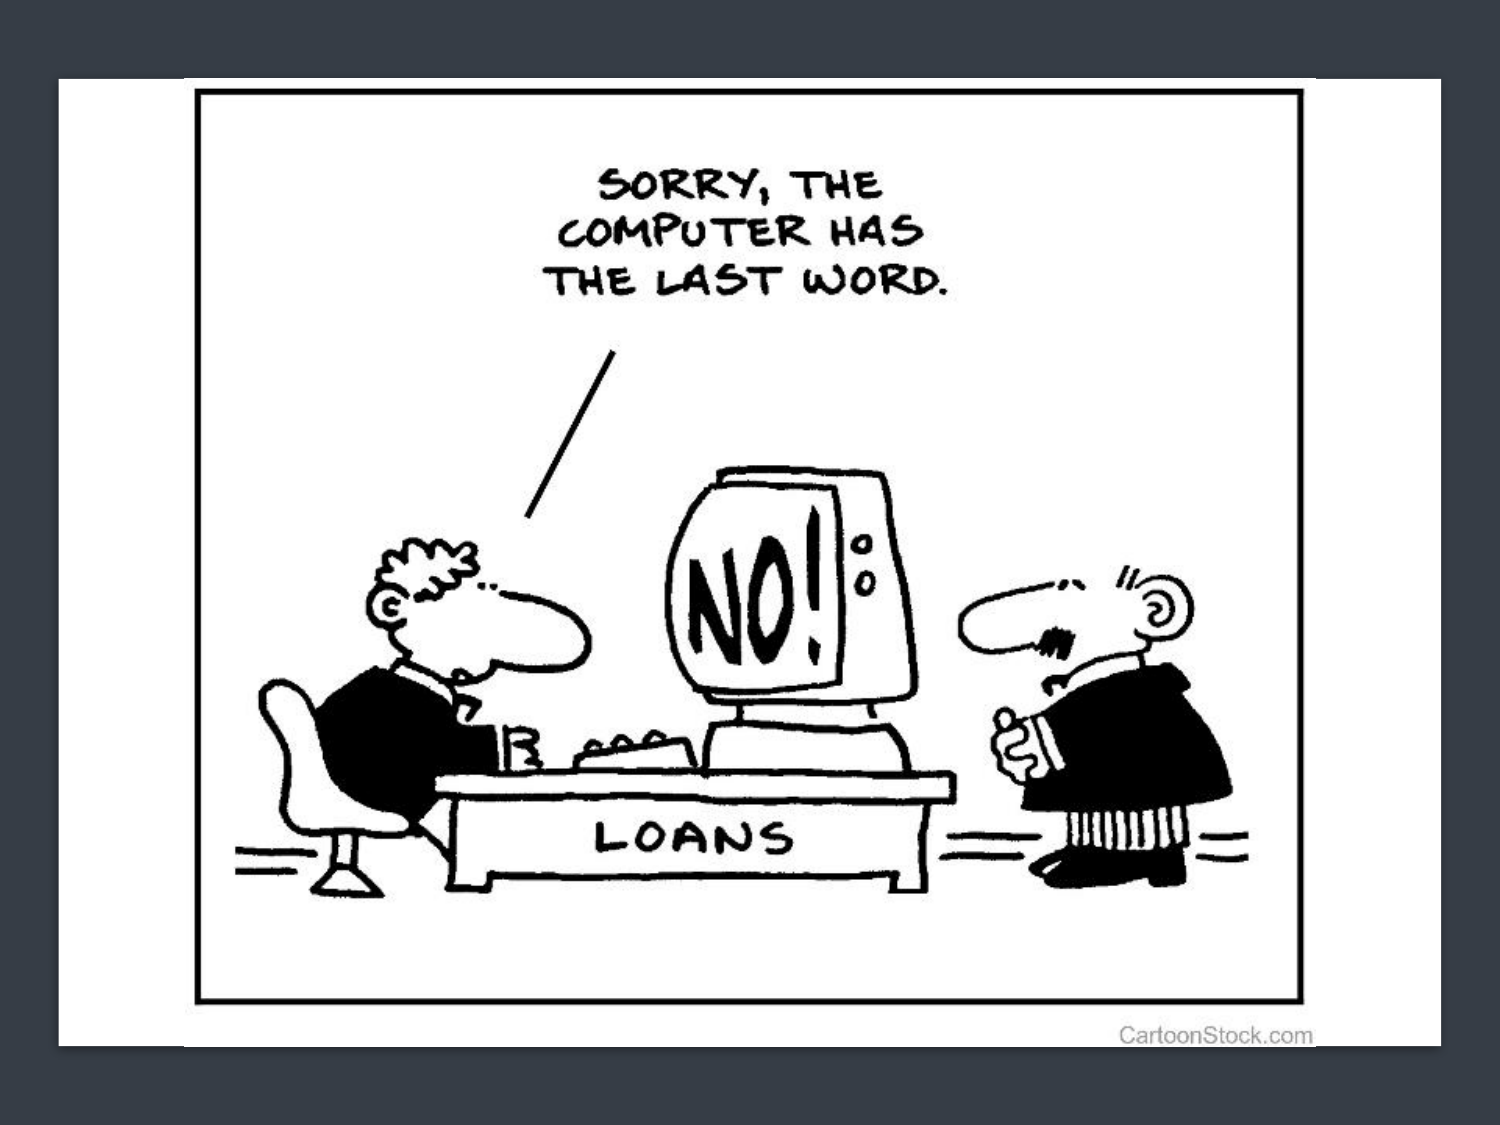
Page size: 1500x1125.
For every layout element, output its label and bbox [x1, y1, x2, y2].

text_box [57, 77, 1443, 1048]
text_box [0, 0, 1500, 1125]
list [184, 78, 1316, 1047]
